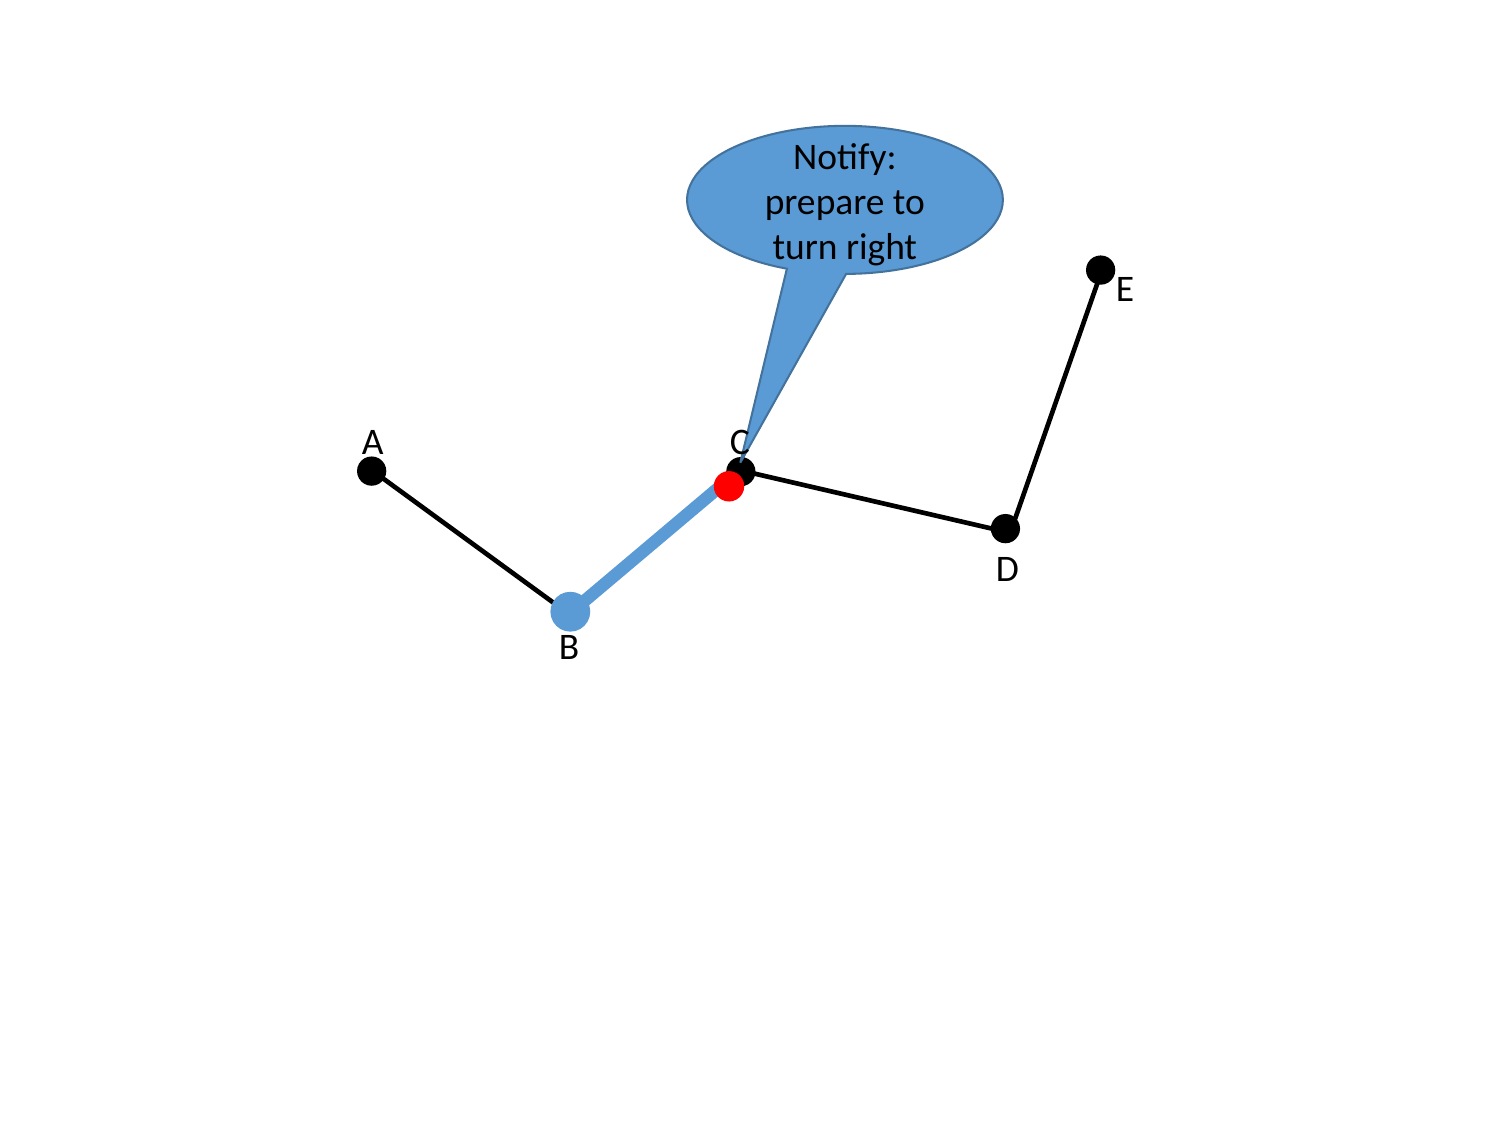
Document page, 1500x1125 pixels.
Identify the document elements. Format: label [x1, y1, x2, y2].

text_box [347, 124, 1149, 674]
